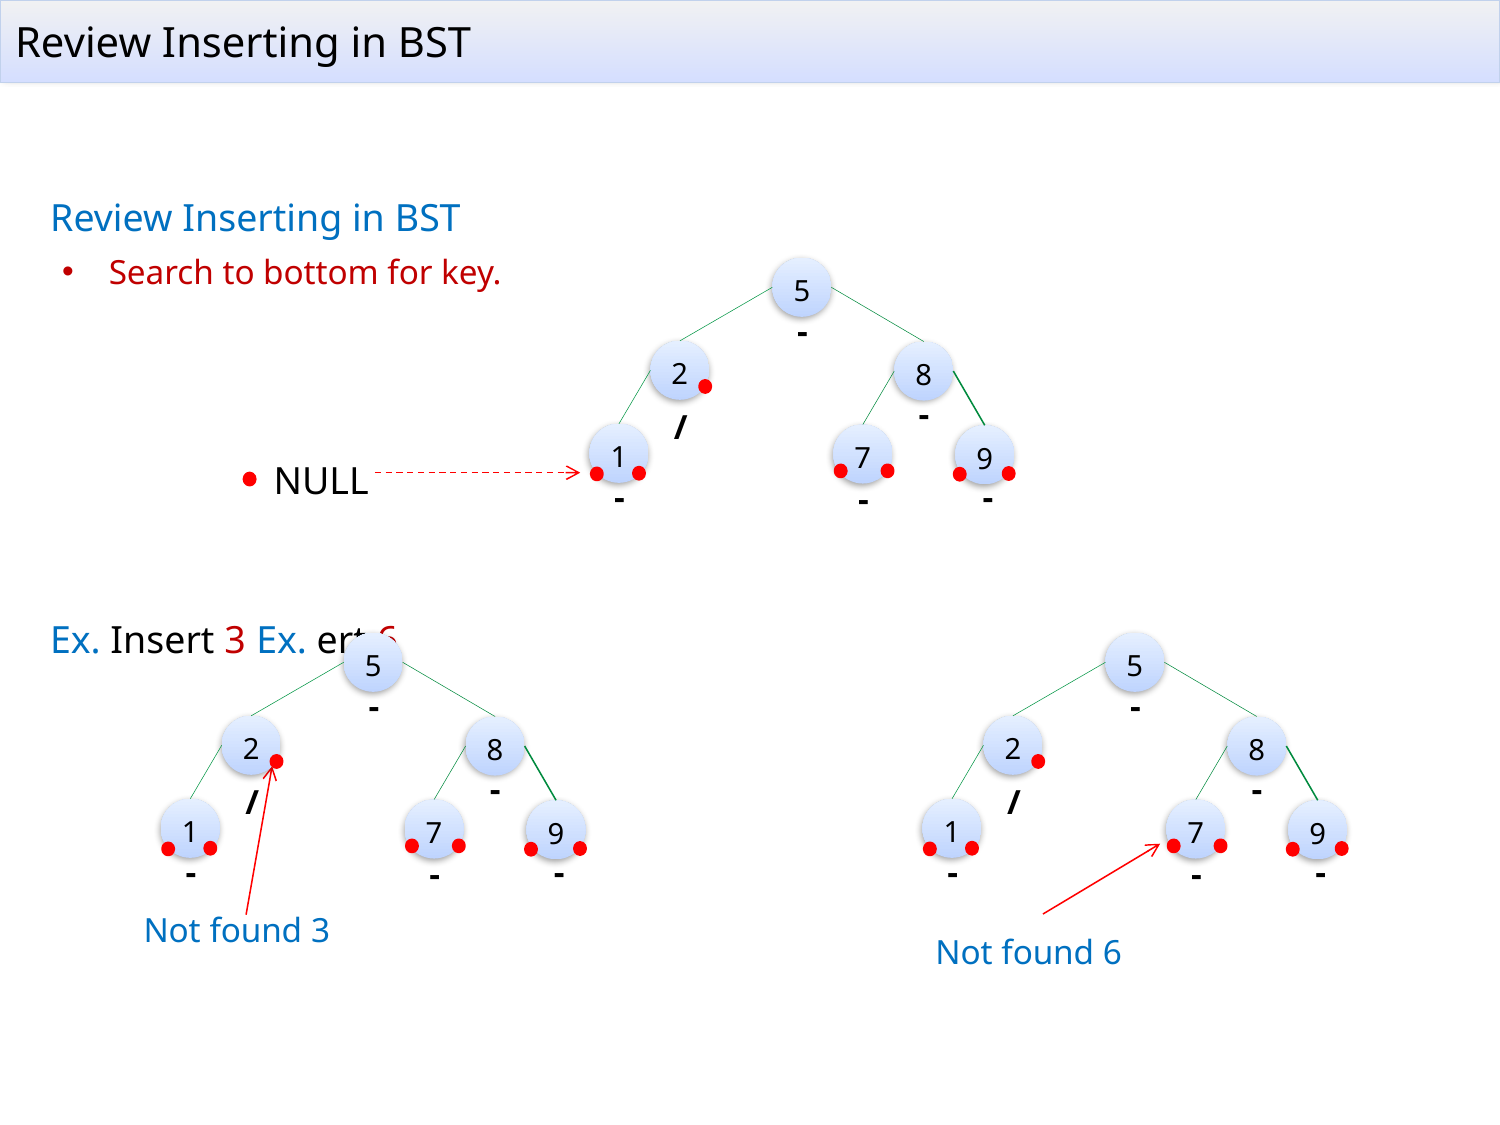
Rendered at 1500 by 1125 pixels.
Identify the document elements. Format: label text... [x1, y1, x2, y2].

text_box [568, 257, 1039, 530]
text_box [902, 632, 1372, 905]
list Ex. Insert 3 Ex. ert 6 [35, 585, 1465, 1067]
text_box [920, 913, 1367, 980]
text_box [128, 765, 589, 959]
title Review Inserting in BST [0, 0, 1500, 83]
list Review Inserting in BST Search to bottom for key. [35, 164, 1465, 585]
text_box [140, 632, 610, 905]
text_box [244, 448, 581, 511]
